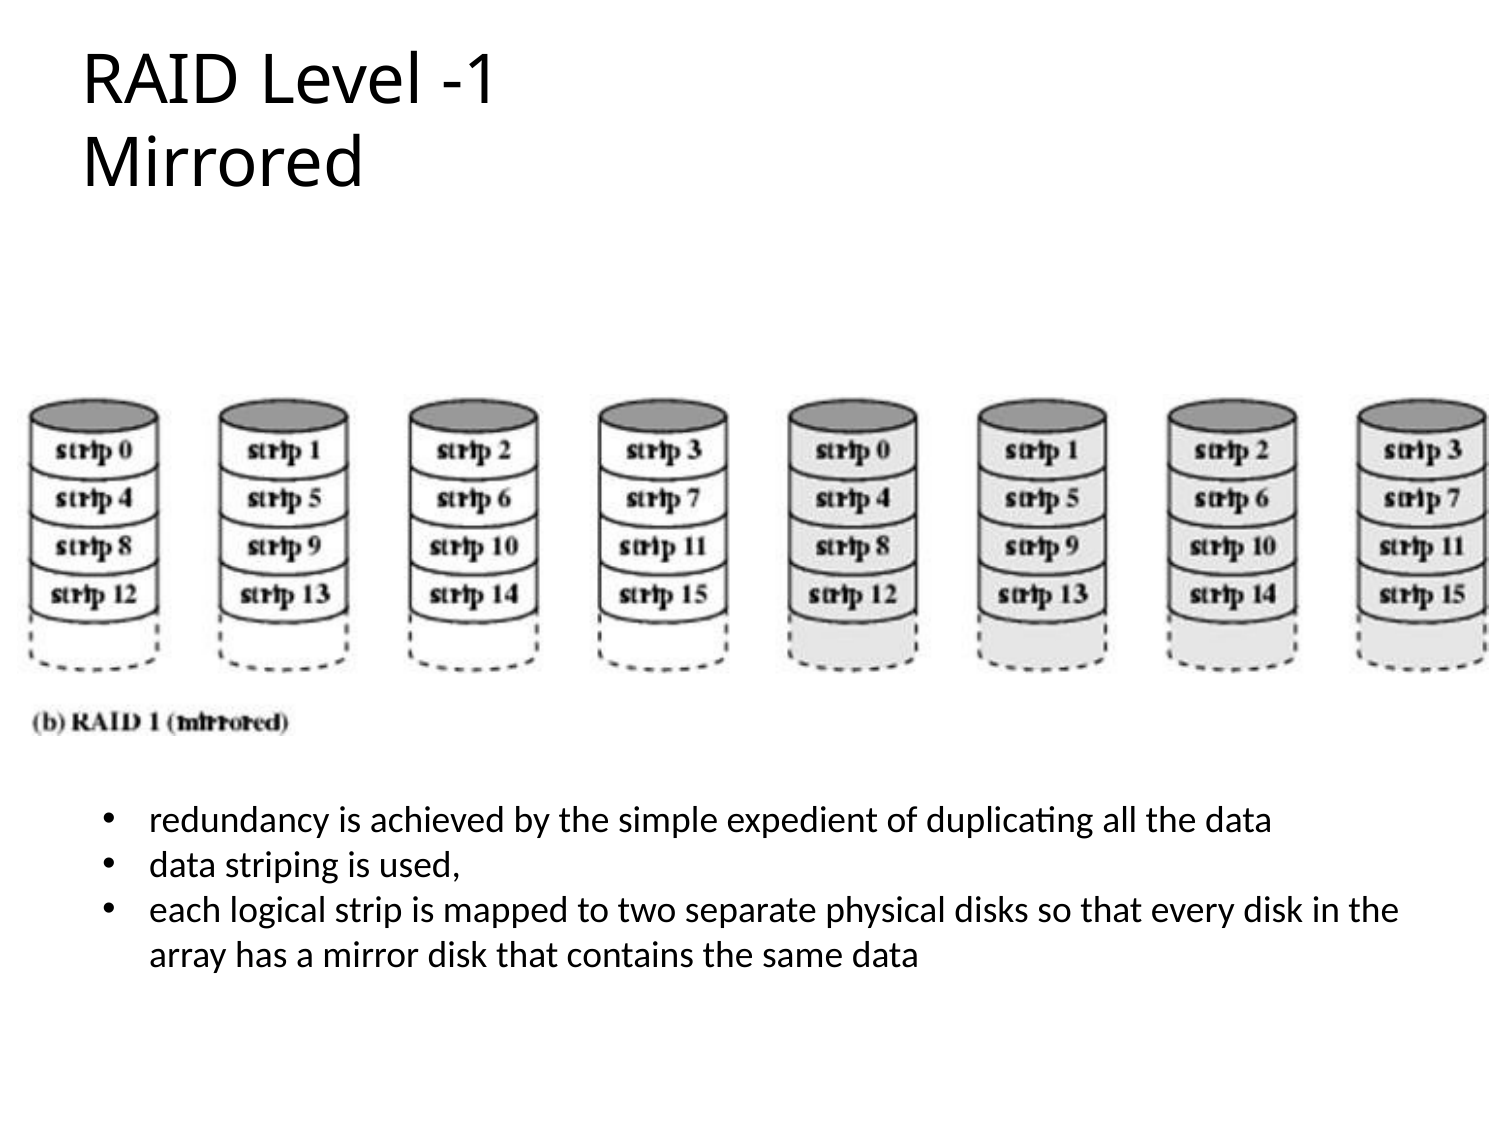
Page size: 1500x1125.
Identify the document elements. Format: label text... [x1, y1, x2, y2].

picture [17, 394, 1489, 736]
text_box redundancy is achieved by the simple expedient of duplicating all the data data striping is used, each logical strip is mapped to two separate physical disks so that every disk in the array has a mirror disk that contains the same data [87, 787, 1489, 1028]
title RAID Level -1 Mirrored [79, 21, 800, 212]
